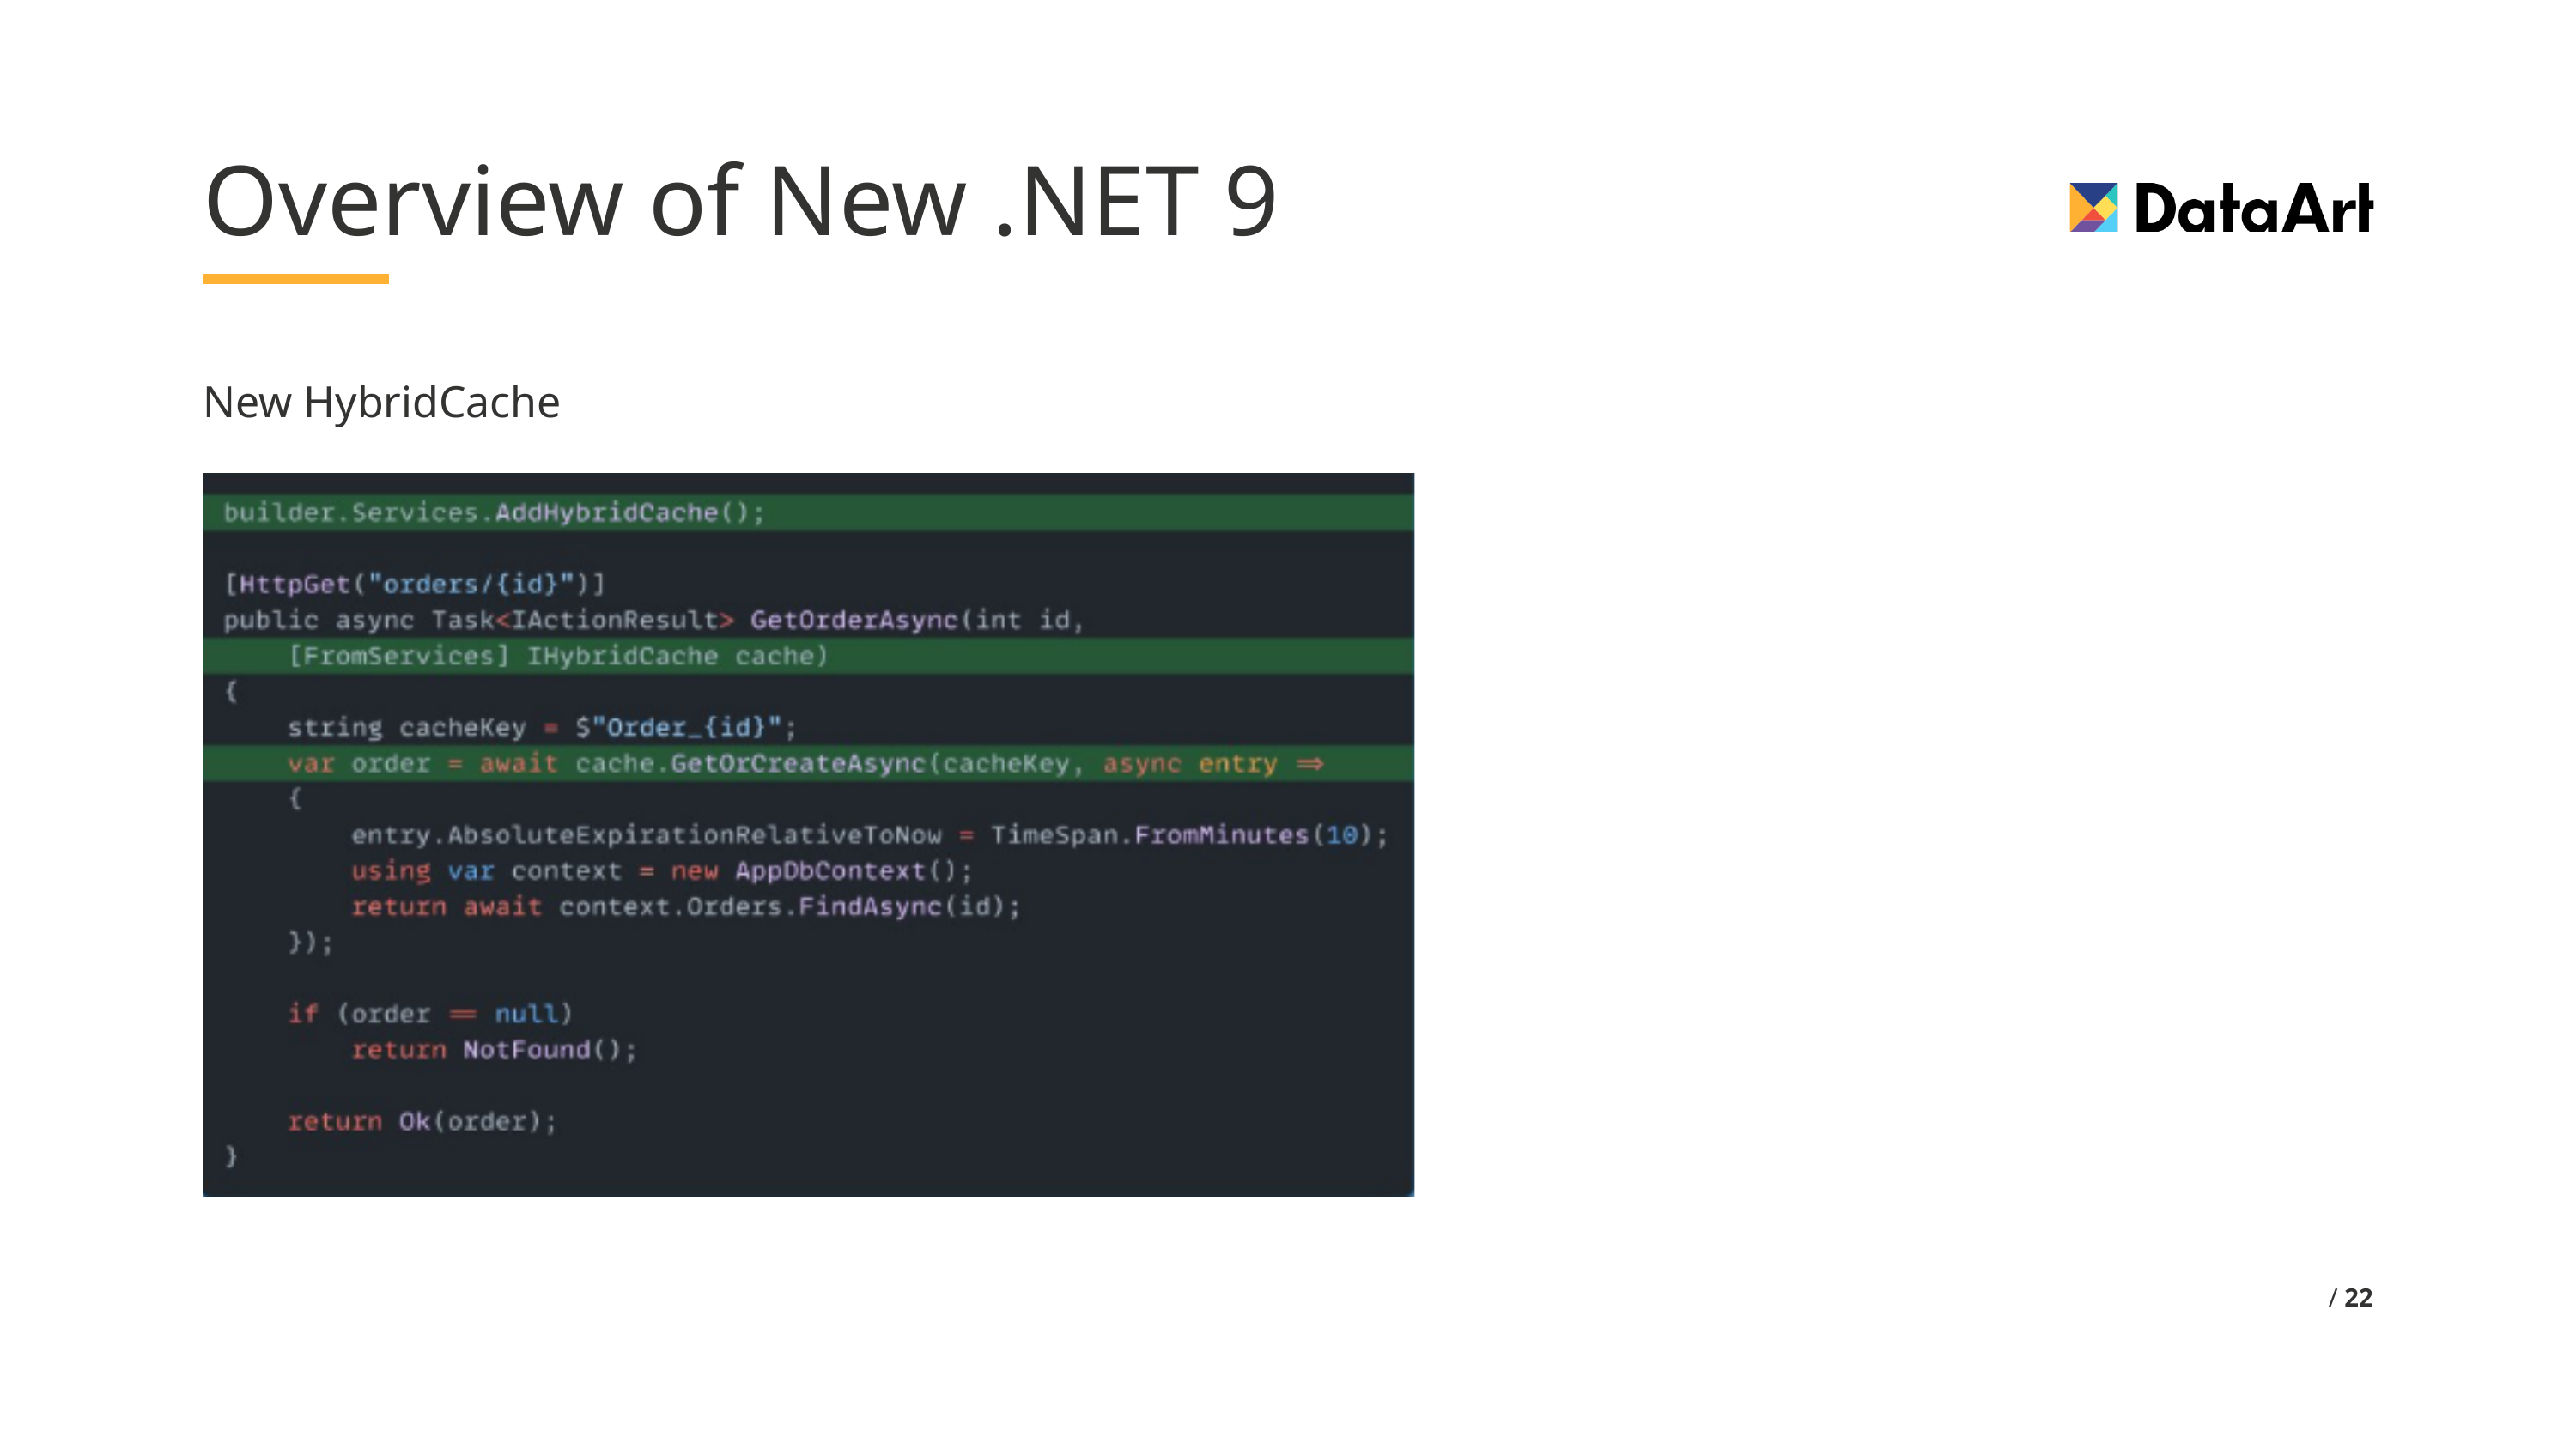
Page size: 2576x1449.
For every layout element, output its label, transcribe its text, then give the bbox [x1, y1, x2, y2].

slide_number / 22 [2185, 1282, 2373, 1354]
text_box New HybridCache [203, 374, 2373, 1258]
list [203, 473, 1415, 1197]
title Overview of New .NET 9 [203, 152, 1882, 279]
